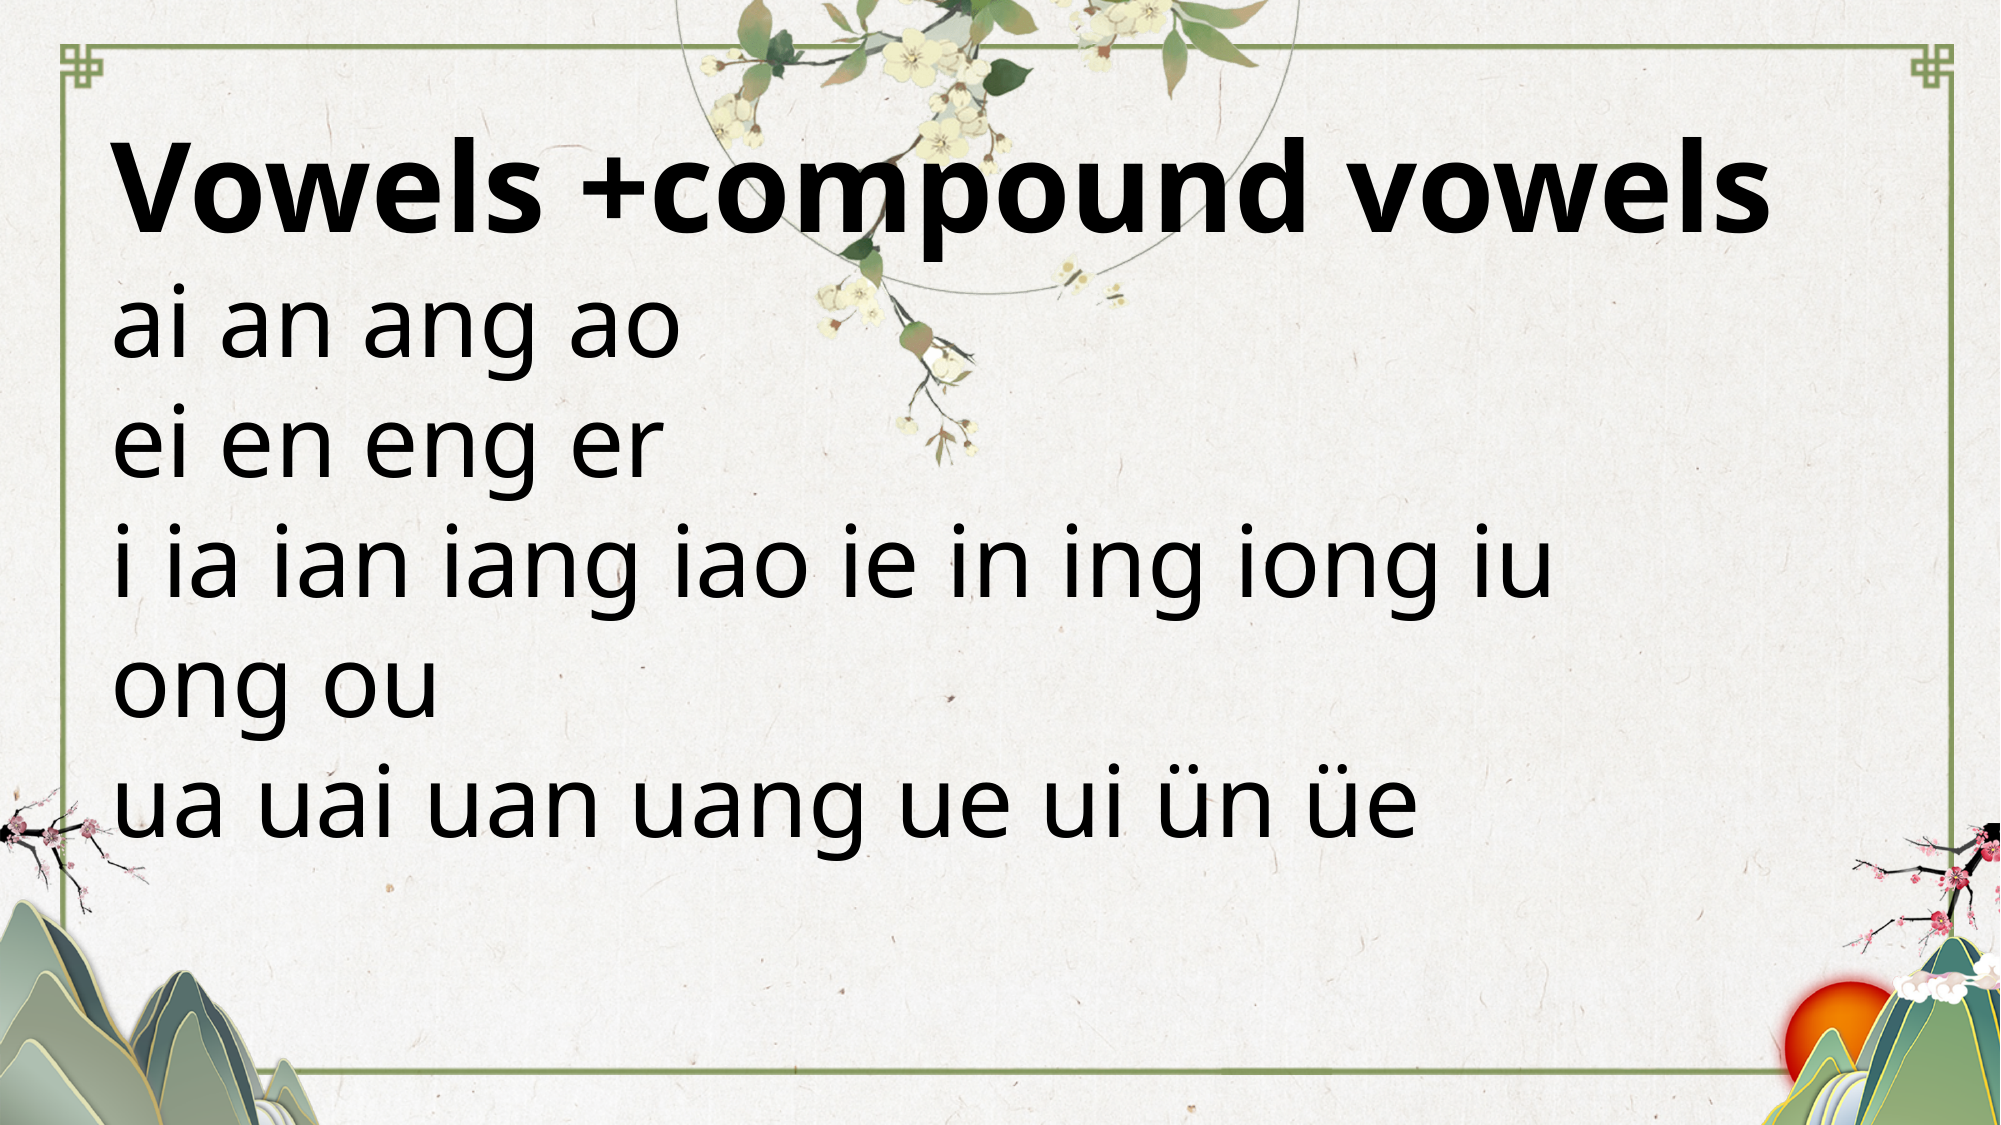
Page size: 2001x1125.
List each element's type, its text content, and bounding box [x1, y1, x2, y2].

picture [0, 0, 2000, 1125]
text_box Vowels +compound vowels ai an ang ao ei en eng er i ia ian iang iao ie in ing iong iu ong ou ua uai uan uang ue ui ün üe [95, 100, 1889, 965]
